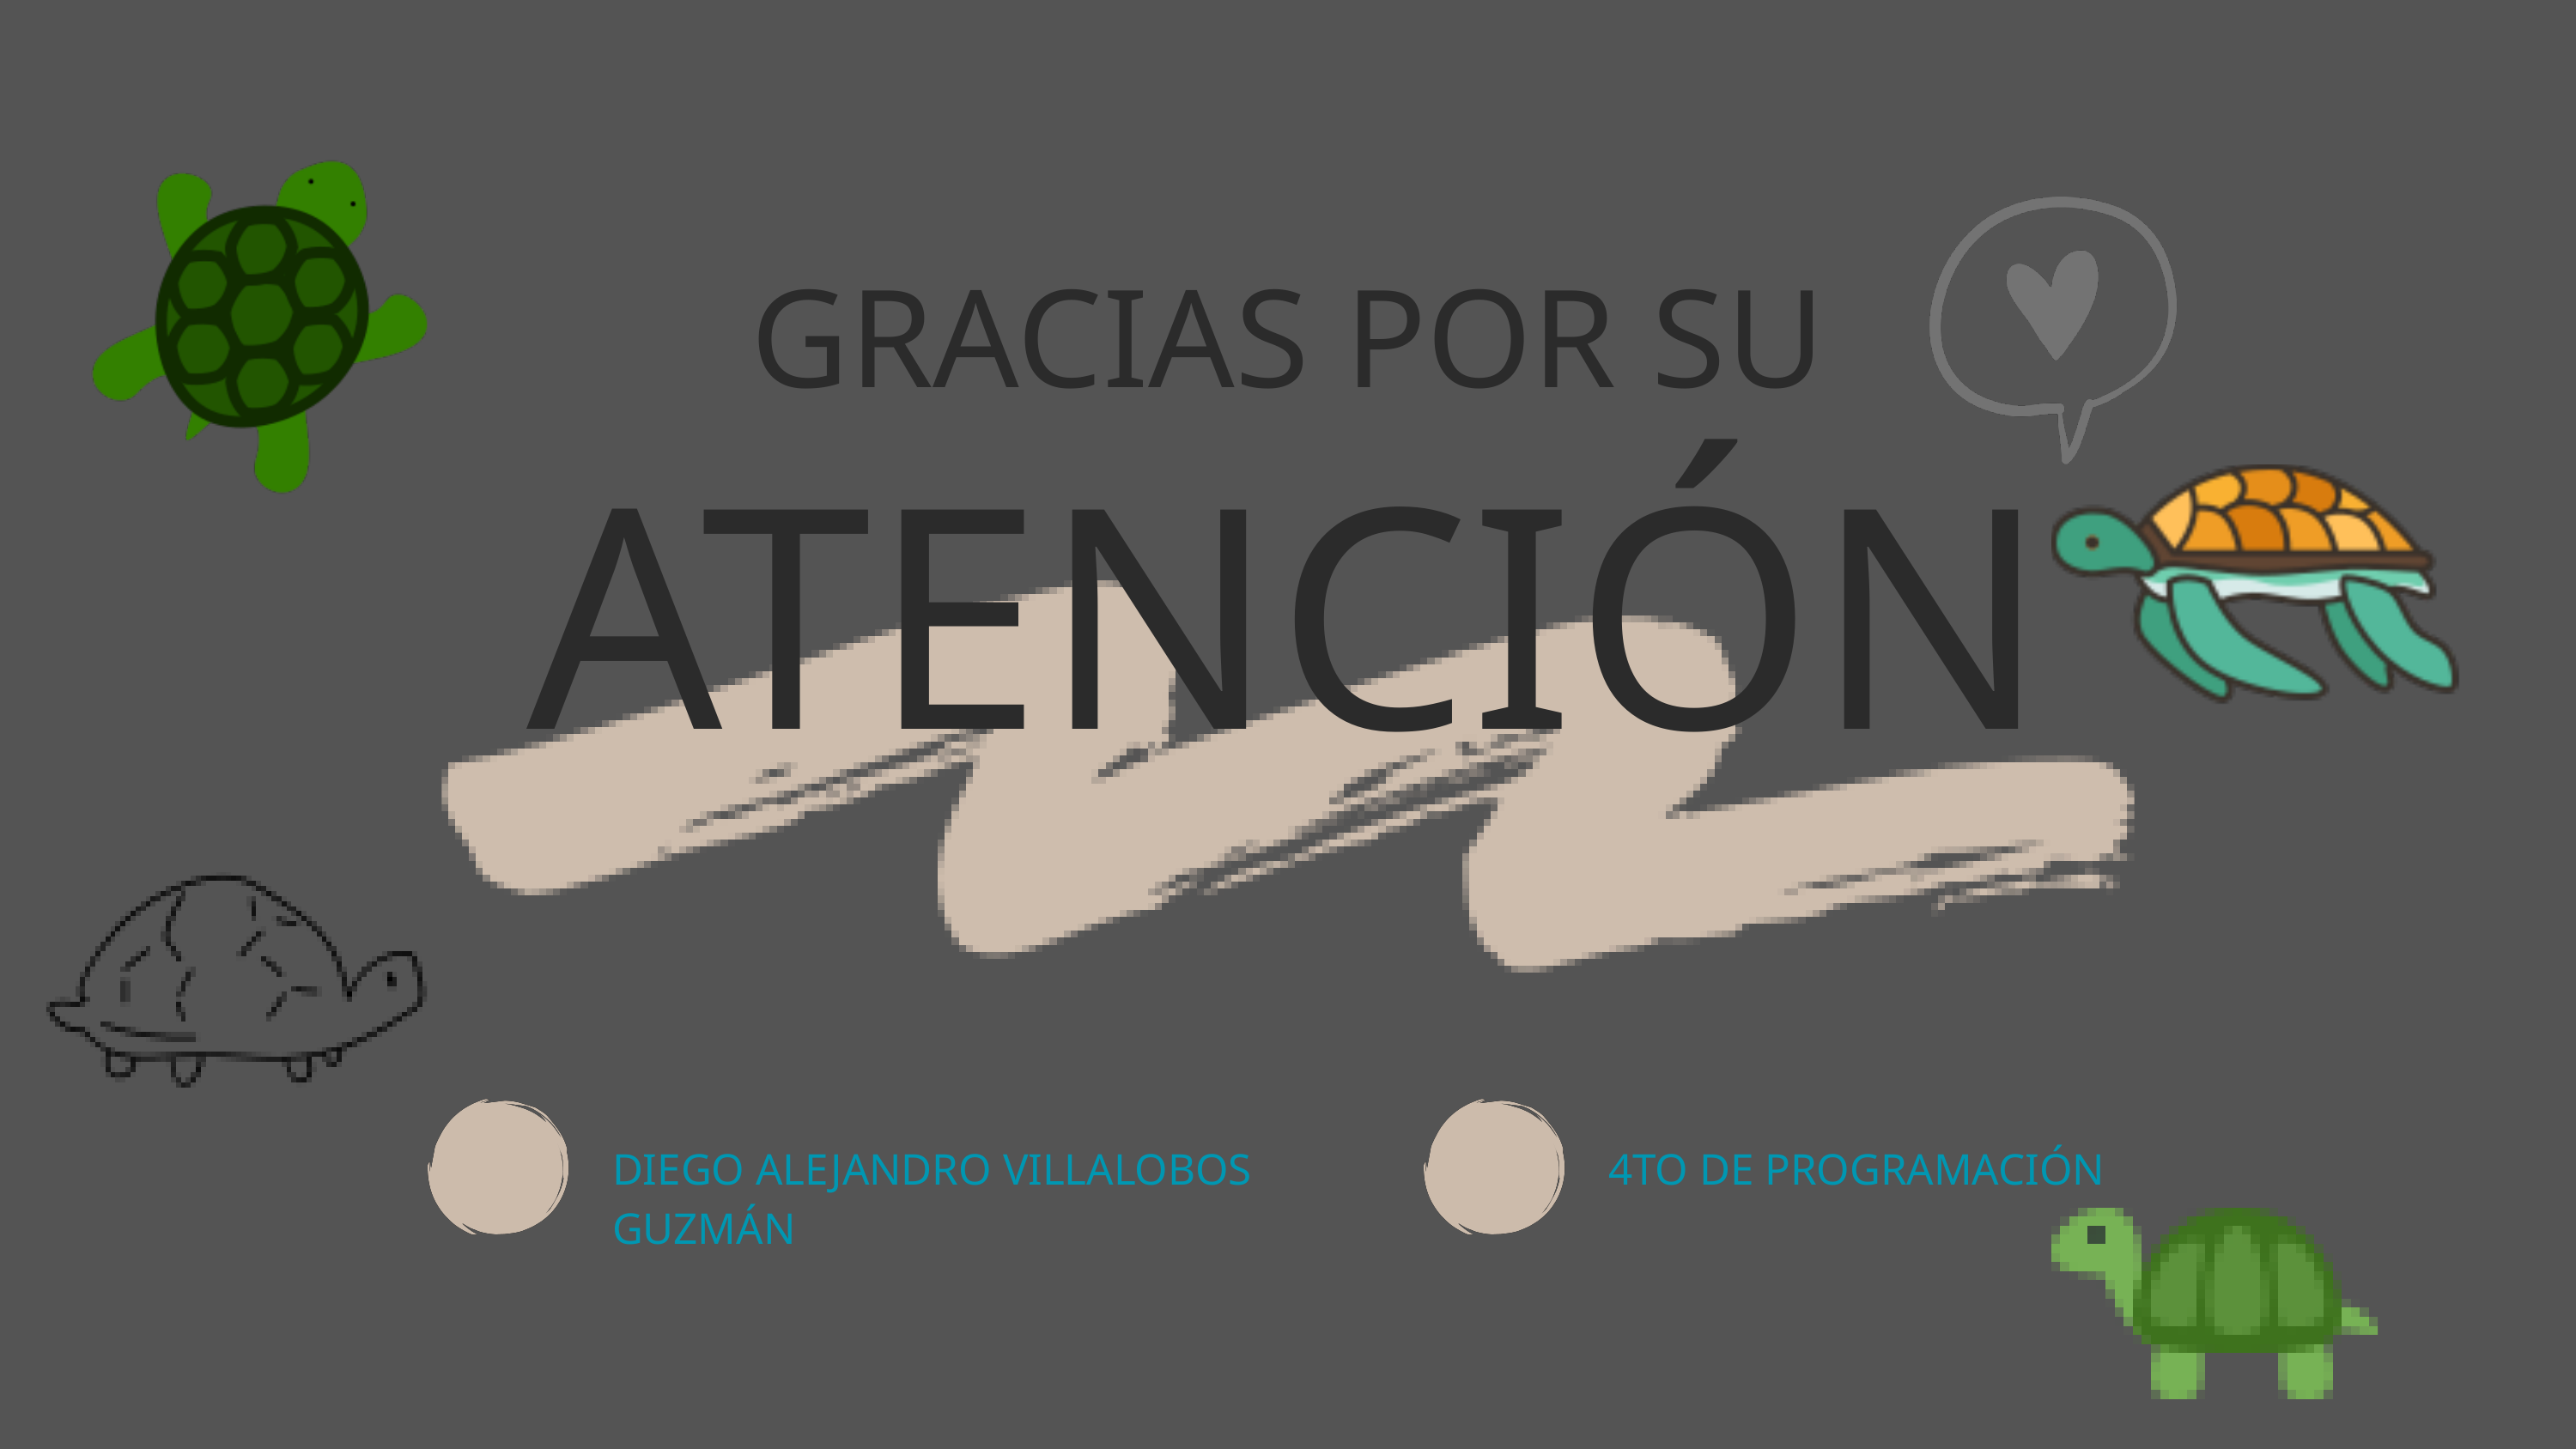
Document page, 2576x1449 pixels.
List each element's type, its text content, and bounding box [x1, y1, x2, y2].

text_box DIEGO ALEJANDRO VILLALOBOS GUZMÁN [612, 1134, 1424, 1253]
text_box [2178, 464, 2463, 707]
text_box [1924, 191, 2178, 360]
text_box [1423, 1099, 1565, 1236]
text_box 4TO DE PROGRAMACIÓN [1608, 1134, 2149, 1194]
text_box [427, 1099, 569, 1236]
text_box [2051, 1208, 2379, 1399]
text_box [441, 791, 2135, 980]
text_box [90, 156, 428, 499]
text_box [46, 872, 428, 1088]
text_box GRACIAS POR SU [715, 225, 1861, 360]
text_box ATENCIÓN [398, 360, 2178, 791]
